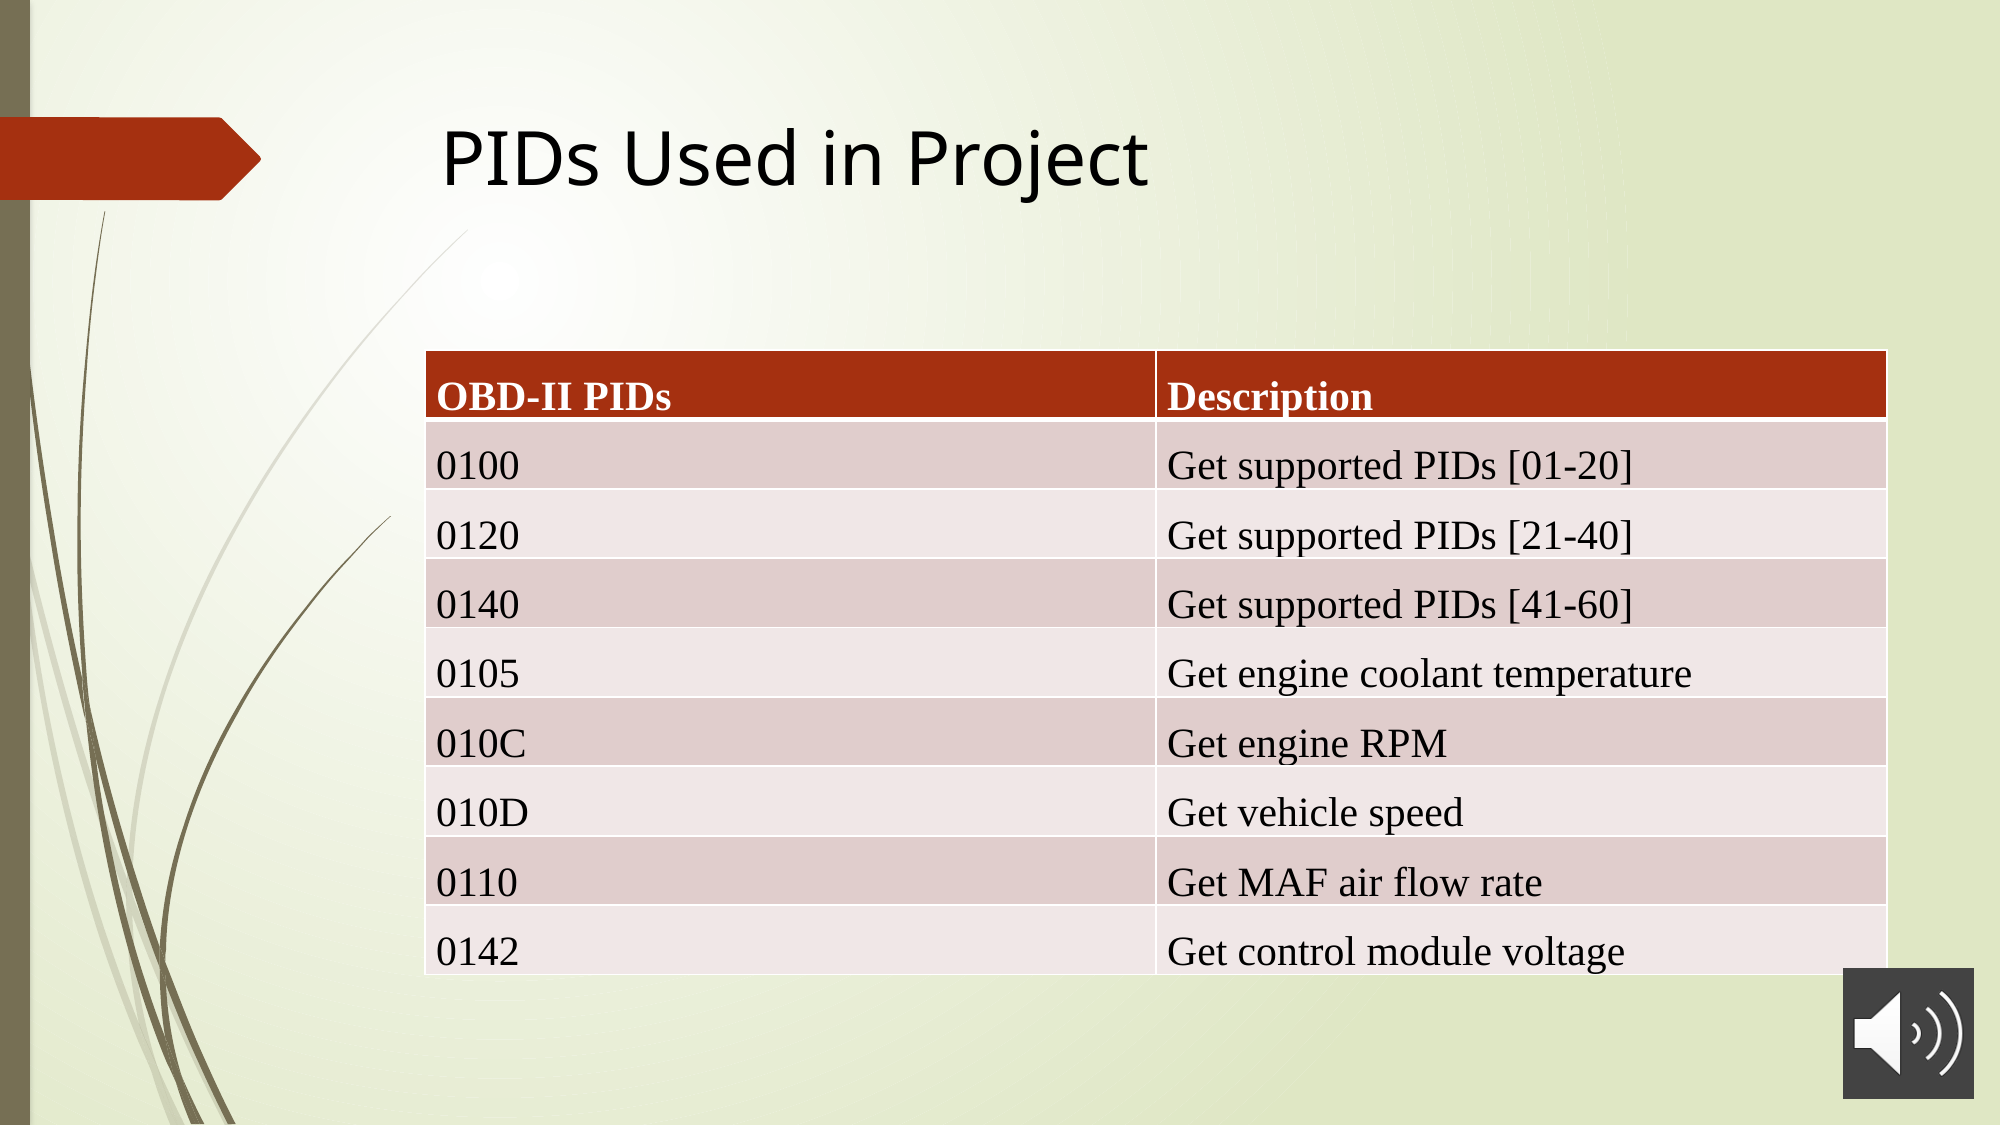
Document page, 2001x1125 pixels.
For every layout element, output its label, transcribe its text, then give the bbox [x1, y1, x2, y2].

table_cell 0105 [426, 628, 1155, 696]
table_cell 010C [426, 698, 1155, 765]
table_cell 0120 [426, 490, 1155, 557]
table_cell Get engine RPM [1157, 698, 1886, 765]
table_cell 0100 [426, 422, 1155, 488]
table_cell Get vehicle speed [1157, 767, 1886, 835]
table_cell Get supported PIDs [21-40] [1157, 490, 1886, 557]
table_cell 0110 [426, 837, 1155, 904]
table_cell Get supported PIDs [01-20] [1157, 422, 1886, 488]
table_cell 0142 [426, 906, 1155, 974]
table_cell 0140 [426, 559, 1155, 627]
table_header OBD-II PIDs [426, 351, 1155, 417]
table_cell Get engine coolant temperature [1157, 628, 1886, 696]
table_cell Get MAF air flow rate [1157, 837, 1886, 904]
table_cell Get supported PIDs [41-60] [1157, 559, 1886, 627]
table_cell 010D [426, 767, 1155, 835]
table_cell Get control module voltage [1157, 906, 1886, 974]
picture [1841, 966, 1976, 1101]
table_header Description [1157, 351, 1886, 417]
title PIDs Used in Project [425, 102, 1888, 313]
